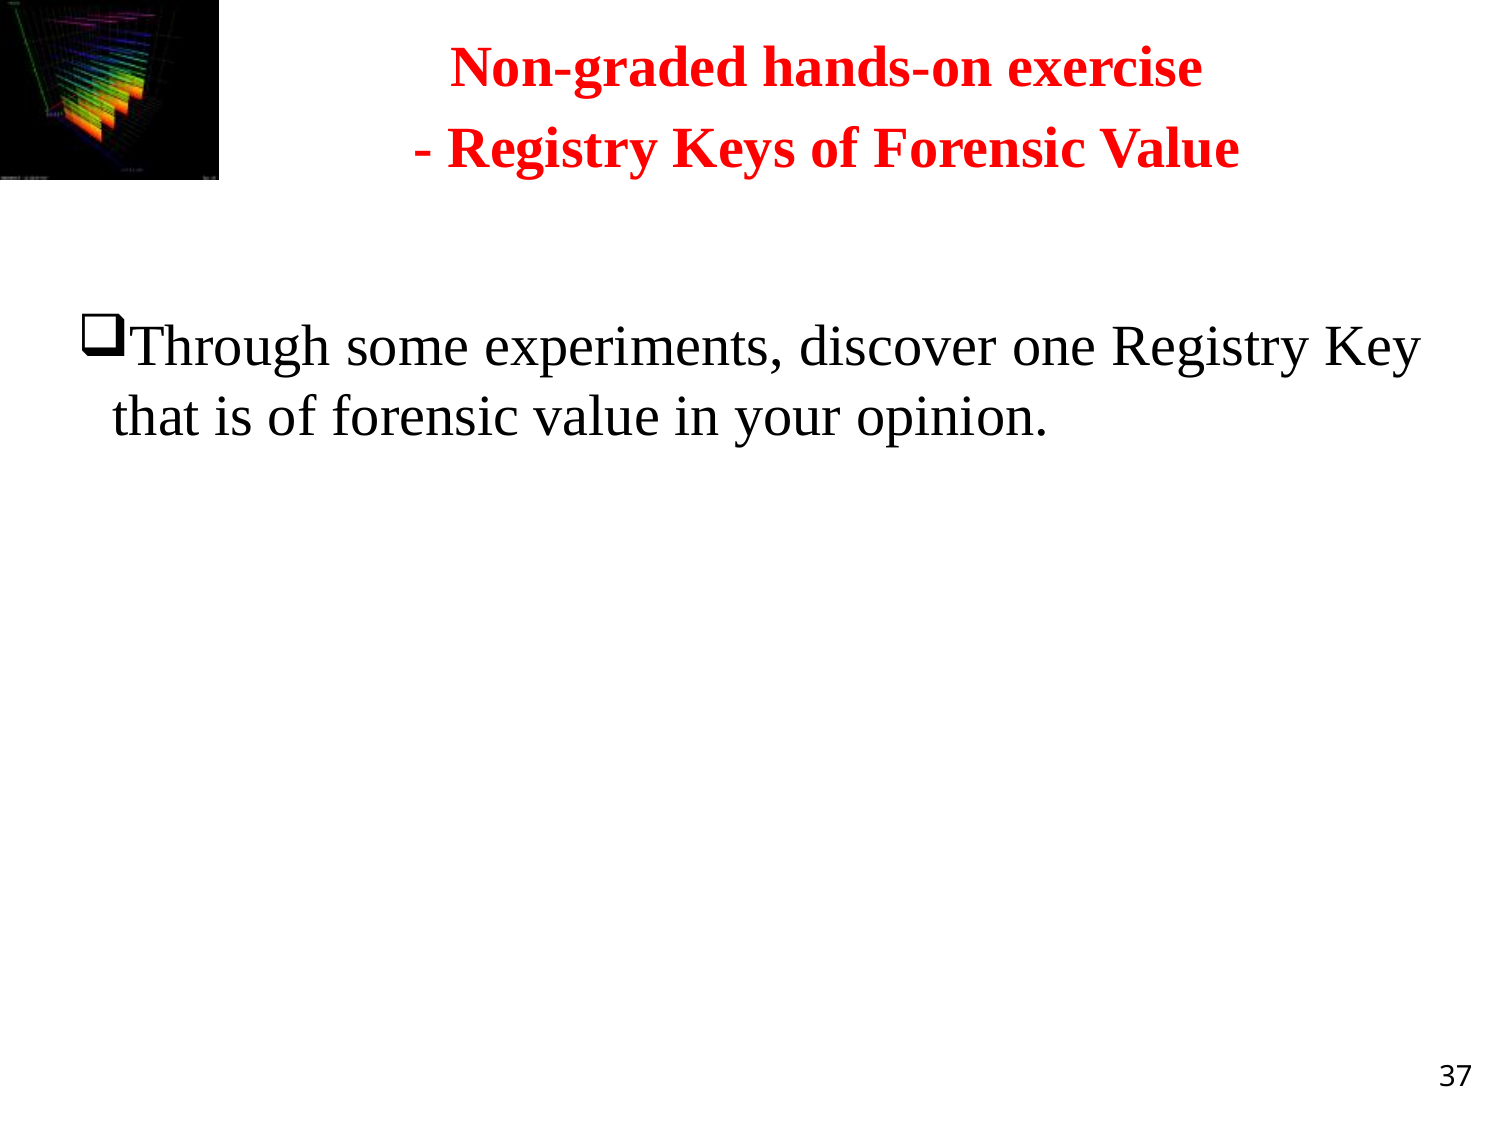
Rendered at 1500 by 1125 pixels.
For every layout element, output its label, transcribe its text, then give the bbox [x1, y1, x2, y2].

picture [0, 0, 219, 180]
text_box Non-graded hands-on exercise - Registry Keys of Forensic Value [260, 20, 1393, 187]
text_box [1361, 1049, 1488, 1125]
text_box Through some experiments, discover one Registry Key that is of forensic value in your opinion. [62, 299, 1438, 455]
